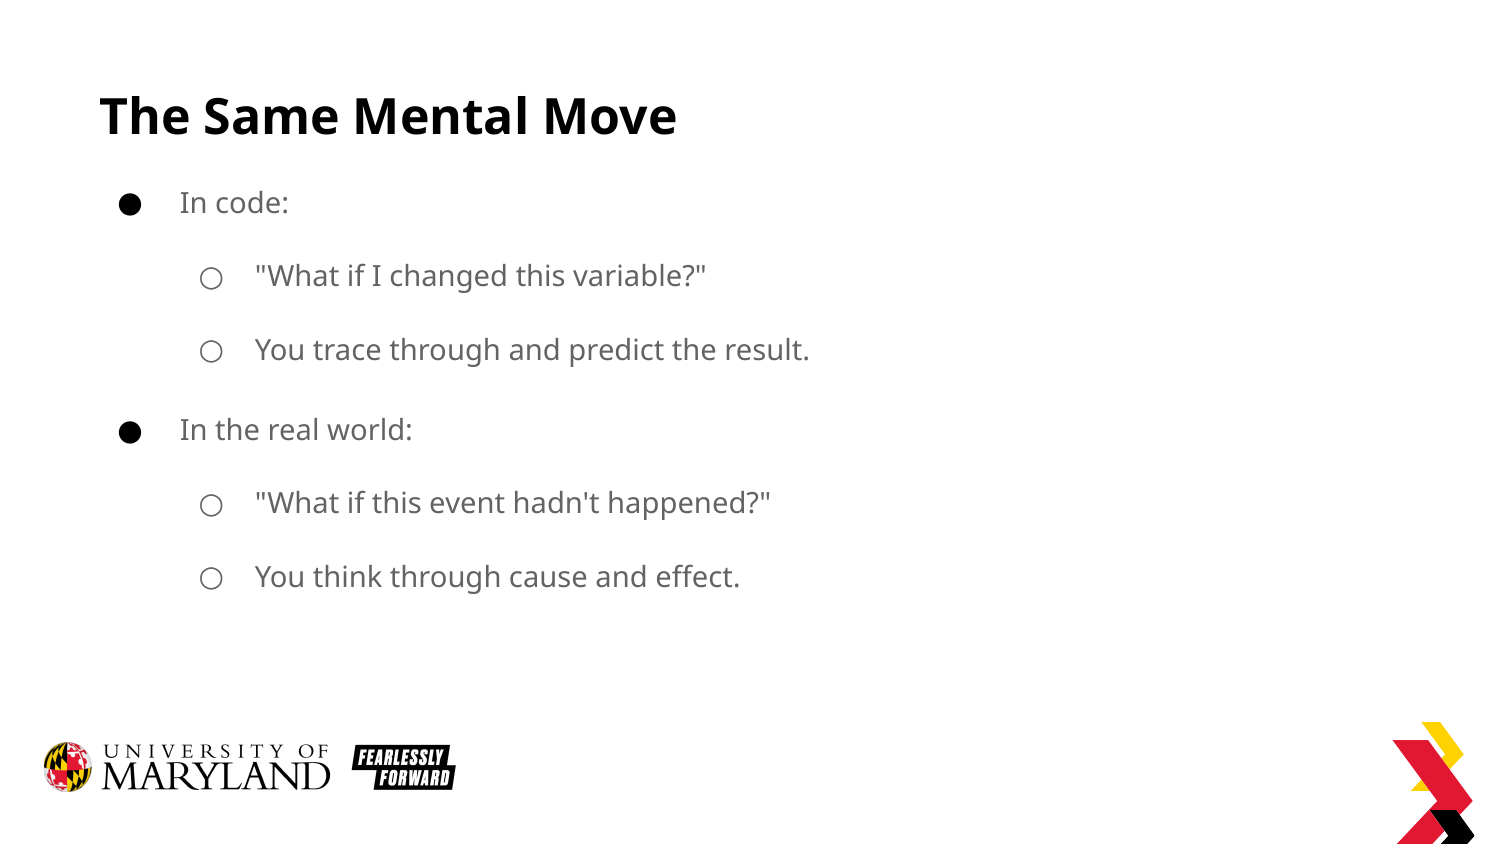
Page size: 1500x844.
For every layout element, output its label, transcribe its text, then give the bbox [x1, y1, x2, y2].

picture [1343, 722, 1475, 844]
list In code: "What if I changed this variable?" You trace through and predict the result. In the real world: "What if this event hadn't happened?" You think through cause and effect. [104, 178, 1055, 690]
title The Same Mental Move [99, 63, 1475, 166]
picture [43, 742, 456, 792]
